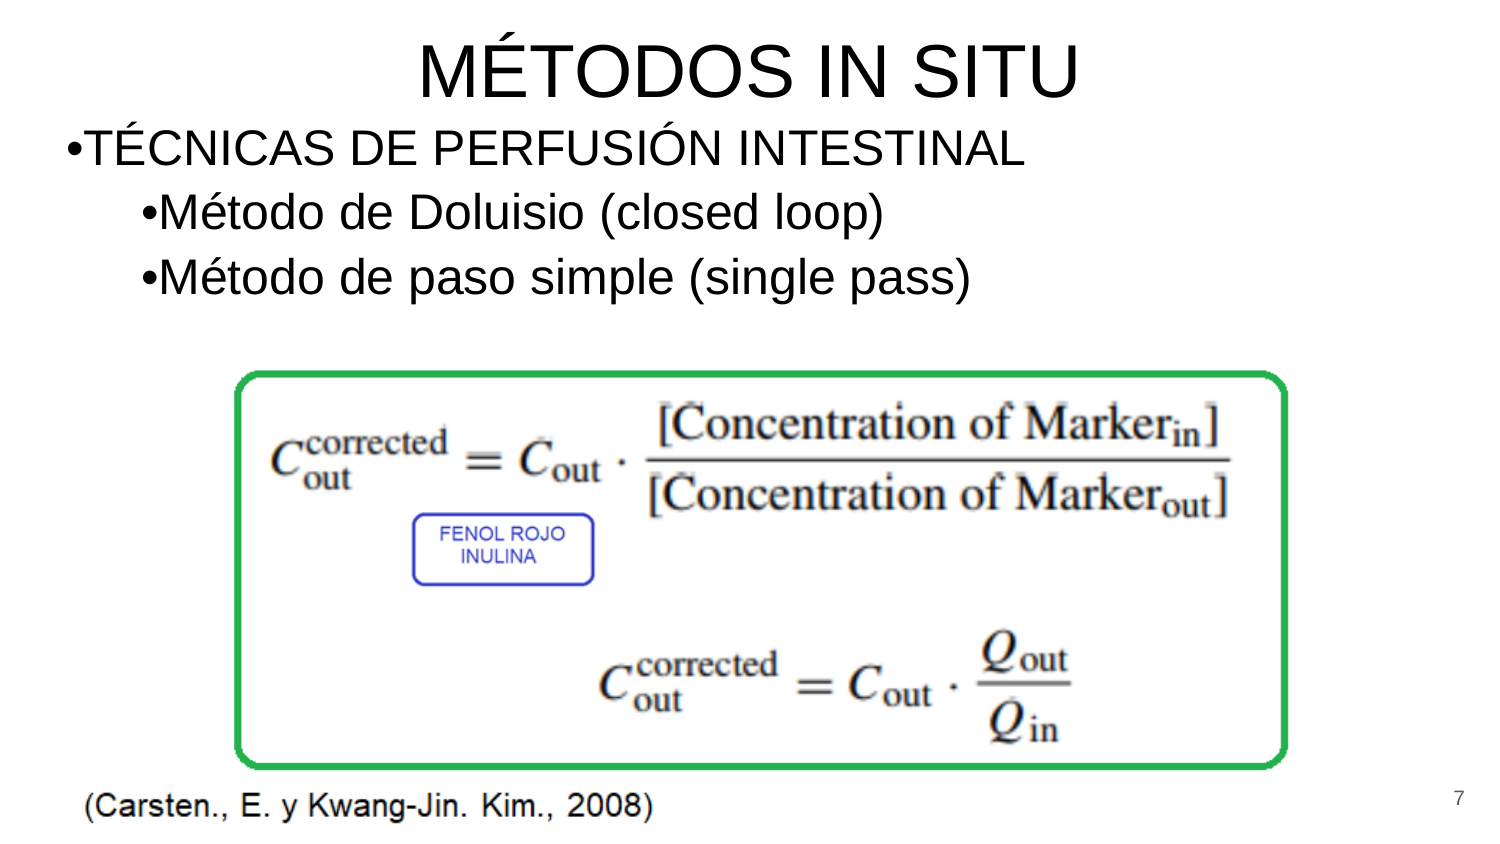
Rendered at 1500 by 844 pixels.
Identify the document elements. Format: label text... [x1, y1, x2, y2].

title MÉTODOS IN SITU [51, 44, 1449, 107]
subtitle •TÉCNICAS DE PERFUSIÓN INTESTINAL •Método de Doluisio (closed loop) •Método de paso simple (single pass) [51, 107, 1449, 238]
slide_number 7 [1389, 764, 1480, 830]
picture [62, 362, 1307, 844]
